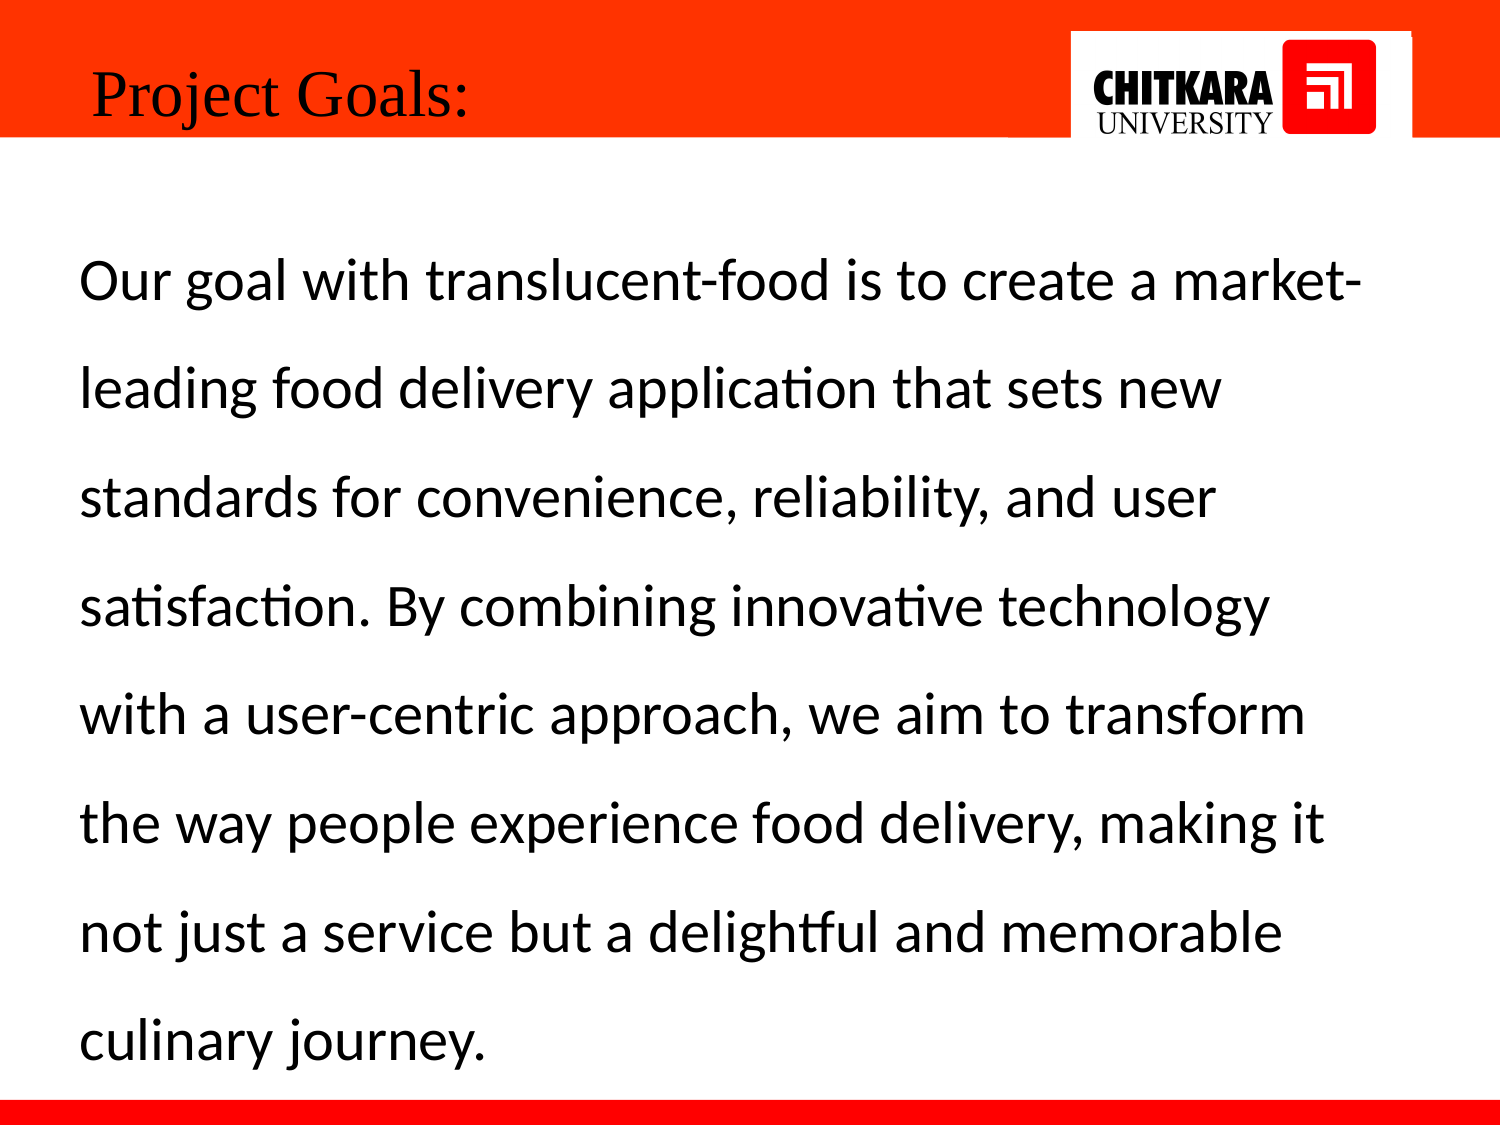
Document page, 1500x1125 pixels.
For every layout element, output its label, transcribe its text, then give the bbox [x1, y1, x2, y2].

text_box Our goal with translucent-food is to create a market-leading food delivery application that sets new standards for convenience, reliability, and user satisfaction. By combining innovative technology with a user-centric approach, we aim to transform the way people experience food delivery, making it not just a service but a delightful and memorable culinary journey. [64, 196, 1400, 1081]
picture [1074, 37, 1391, 138]
text_box Project Goals: [76, 42, 963, 138]
